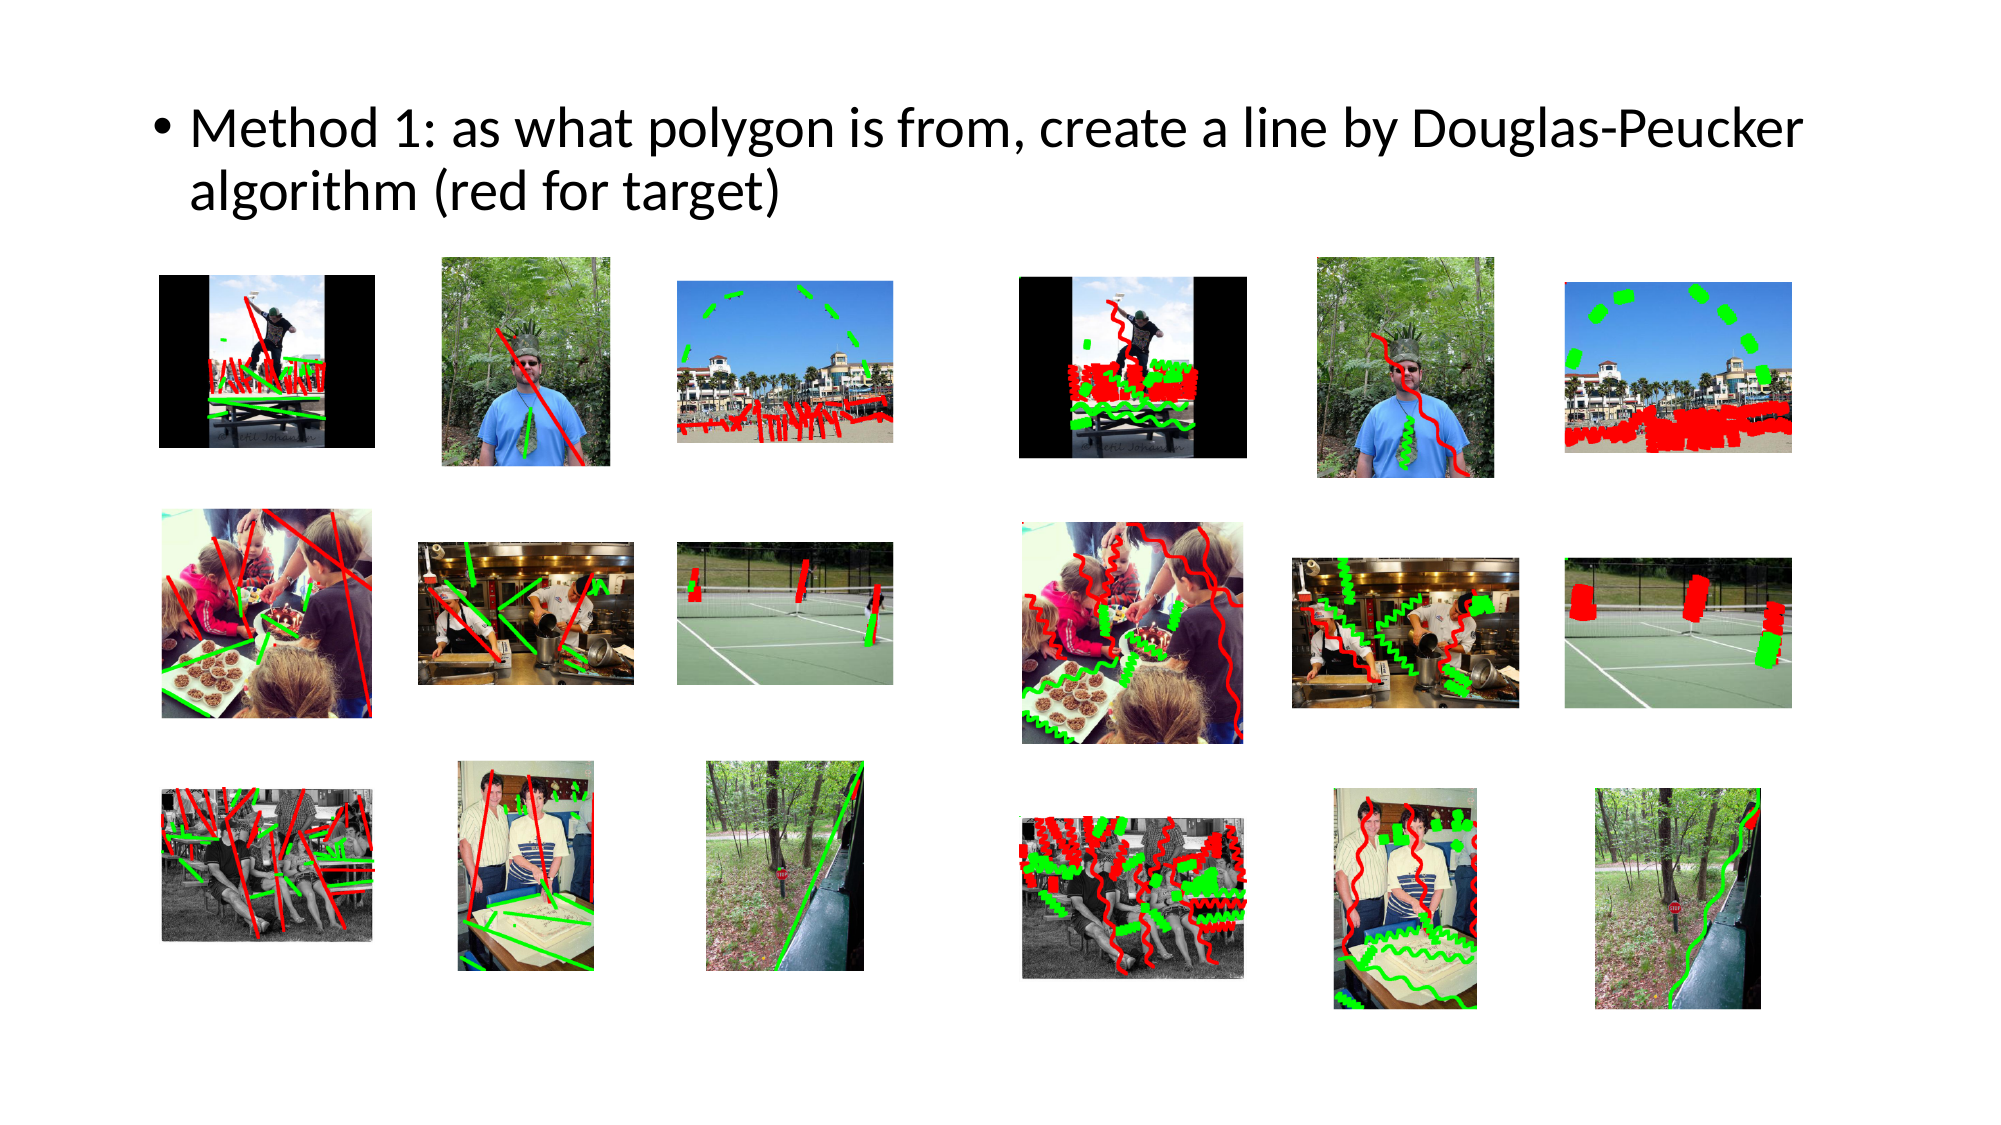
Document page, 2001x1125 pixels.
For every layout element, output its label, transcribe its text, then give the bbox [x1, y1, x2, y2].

picture [154, 252, 897, 975]
picture [1014, 252, 1796, 1014]
list Method 1: as what polygon is from, create a line by Douglas-Peucker algorithm (red for target) [137, 89, 1863, 1014]
